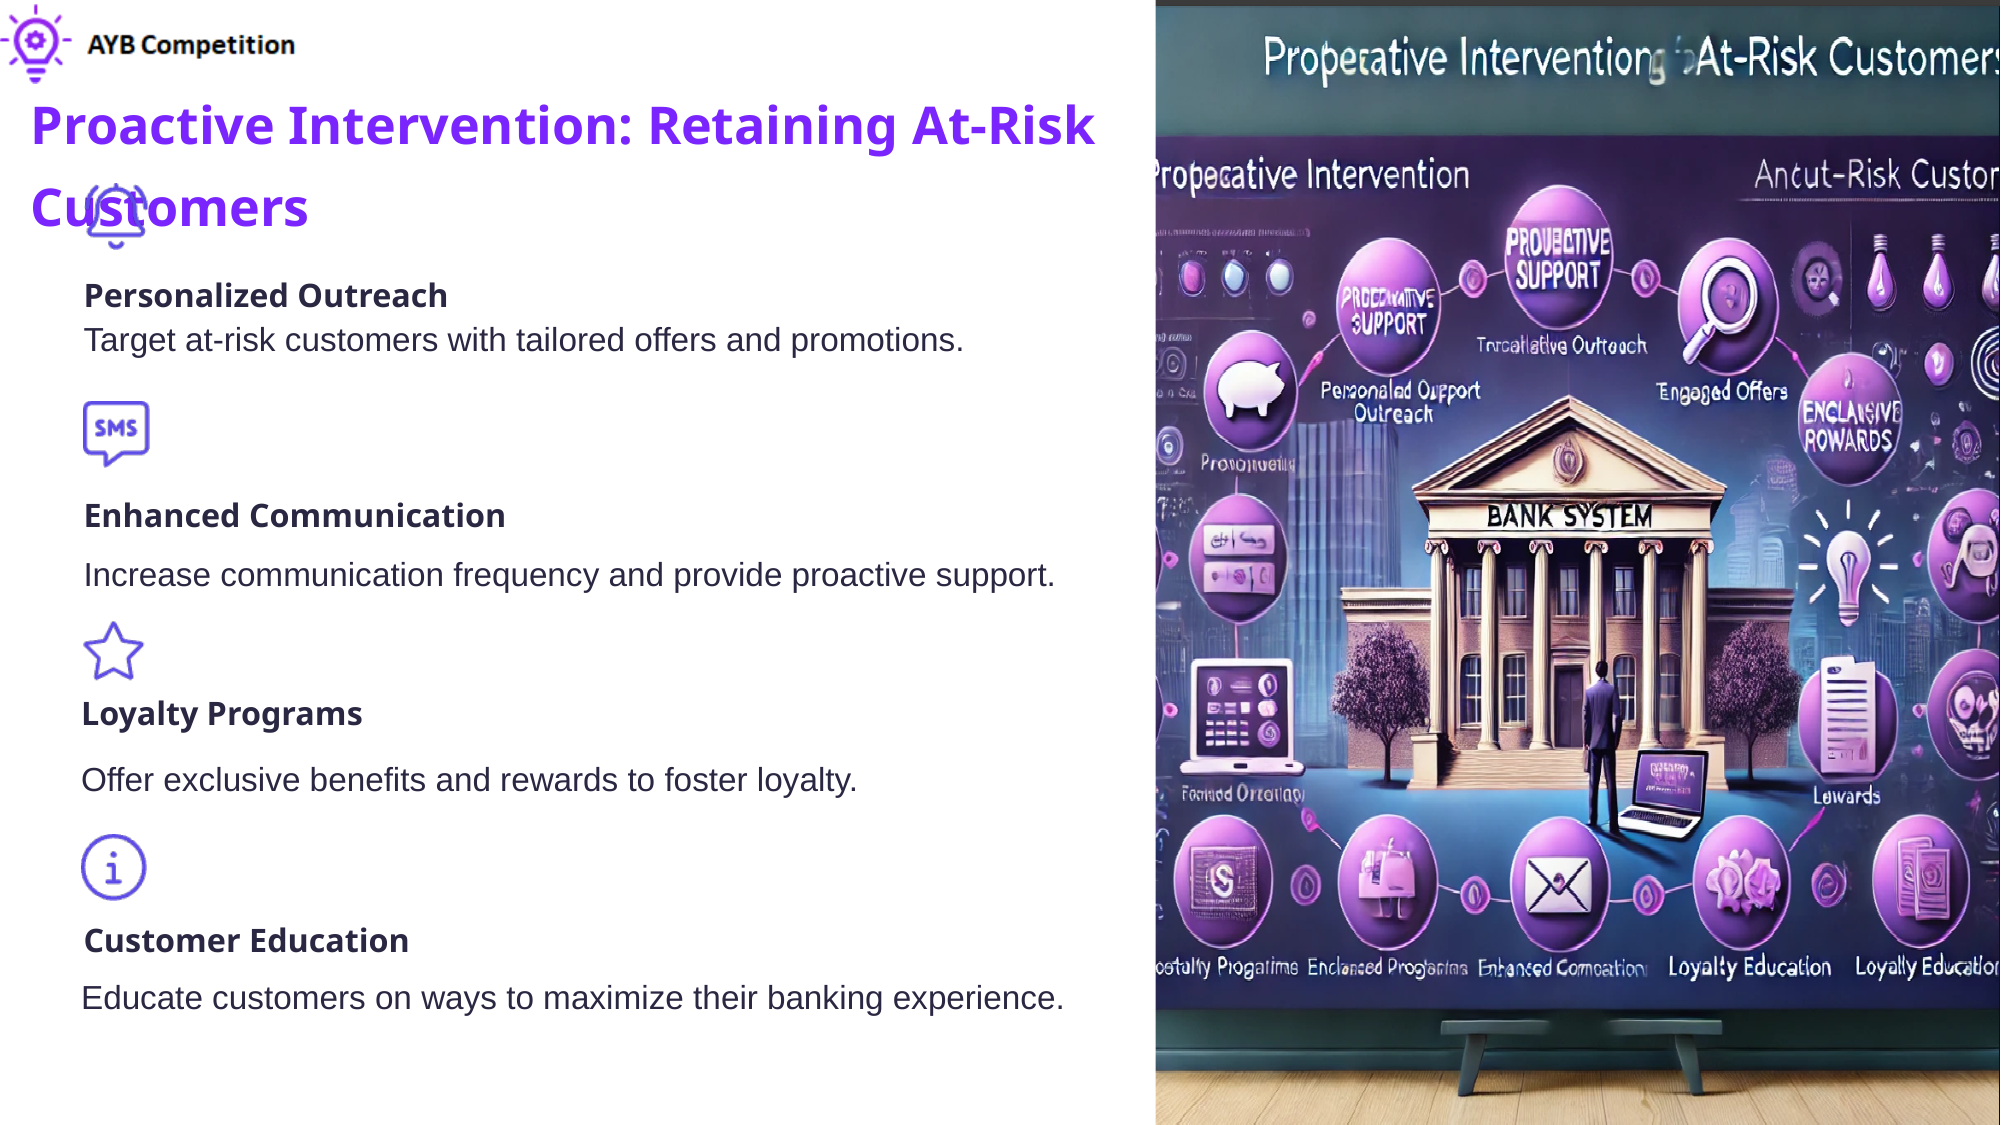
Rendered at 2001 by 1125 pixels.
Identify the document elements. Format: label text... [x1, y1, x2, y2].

text_box Loyalty Programs [81, 690, 410, 732]
text_box Proactive Intervention: Retaining At-Risk Customers [30, 74, 1155, 176]
text_box Educate customers on ways to maximize their banking experience. [81, 974, 1155, 1017]
picture [80, 618, 147, 684]
text_box Offer exclusive benefits and rewards to foster loyalty. [81, 755, 1155, 799]
text_box Personalized Outreach [83, 273, 434, 315]
picture [0, 4, 443, 84]
text_box Customer Education [83, 918, 413, 960]
text_box Increase communication frequency and provide proactive support. [83, 551, 1155, 594]
text_box Enhanced Communication [83, 493, 484, 535]
text_box Target at-risk customers with tailored offers and promotions. [83, 316, 1155, 359]
picture [80, 834, 147, 901]
picture [83, 401, 150, 468]
picture [1155, 0, 2000, 1125]
picture [83, 183, 150, 250]
